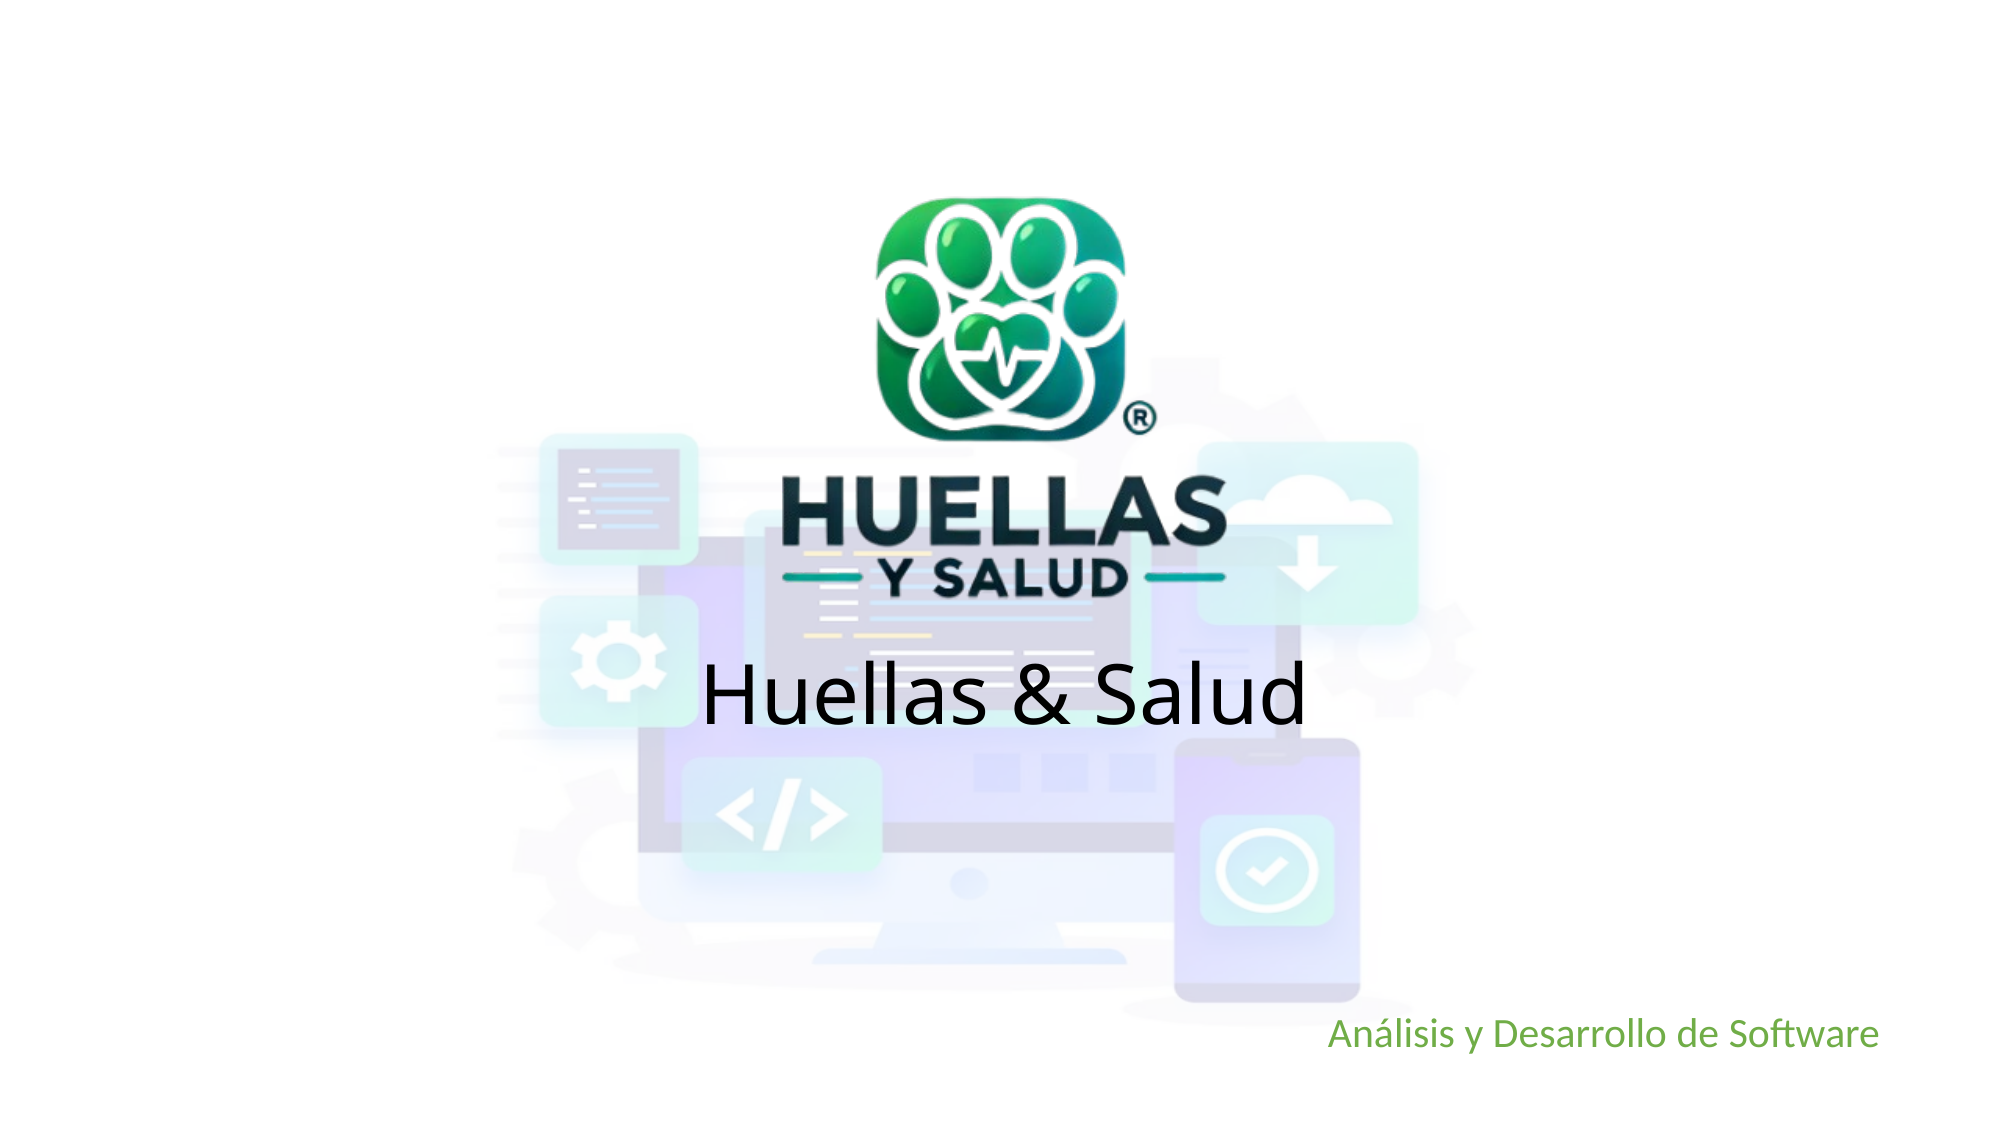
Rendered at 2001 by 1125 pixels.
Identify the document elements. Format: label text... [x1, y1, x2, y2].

text_box Análisis y Desarrollo de Software [1774, 998, 1979, 1064]
picture [48, 33, 2000, 1092]
